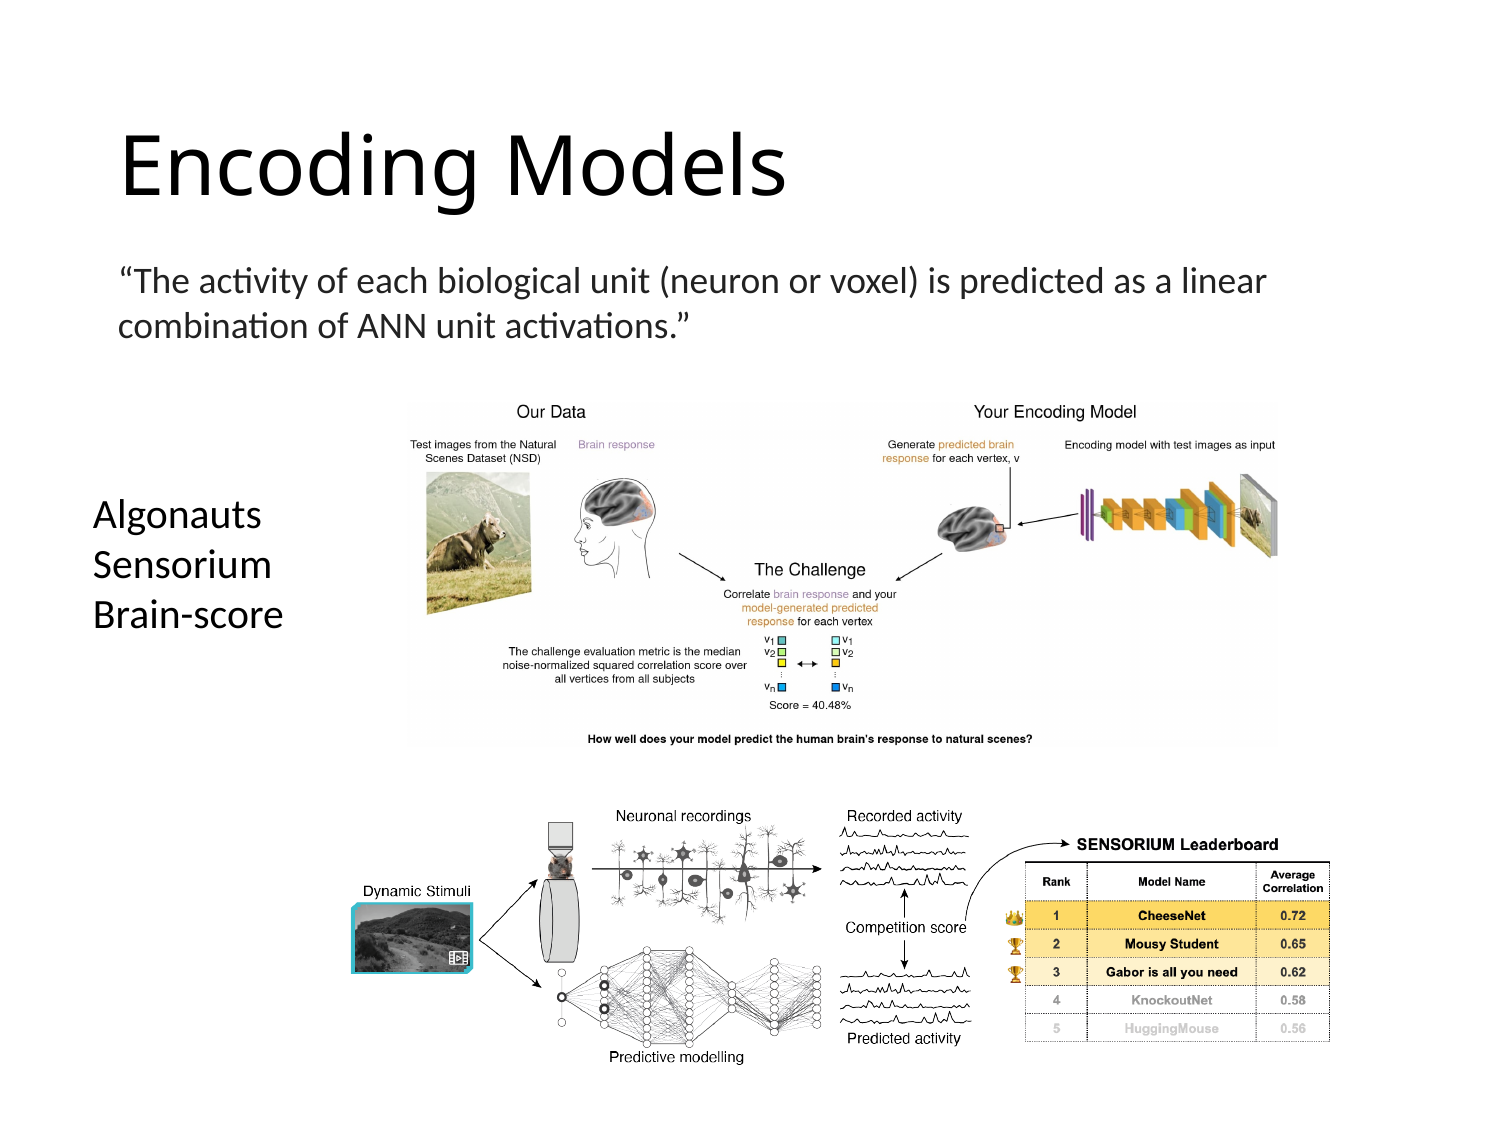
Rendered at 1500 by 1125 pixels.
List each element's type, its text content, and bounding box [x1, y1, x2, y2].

title Encoding Models [103, 59, 1397, 278]
text_box “The activity of each biological unit (neuron or voxel) is predicted as a linear combination of ANN unit activations.” [103, 248, 1347, 354]
picture [339, 800, 1347, 1065]
picture [407, 402, 1278, 747]
text_box Algonauts Sensorium Brain-score [78, 479, 325, 644]
